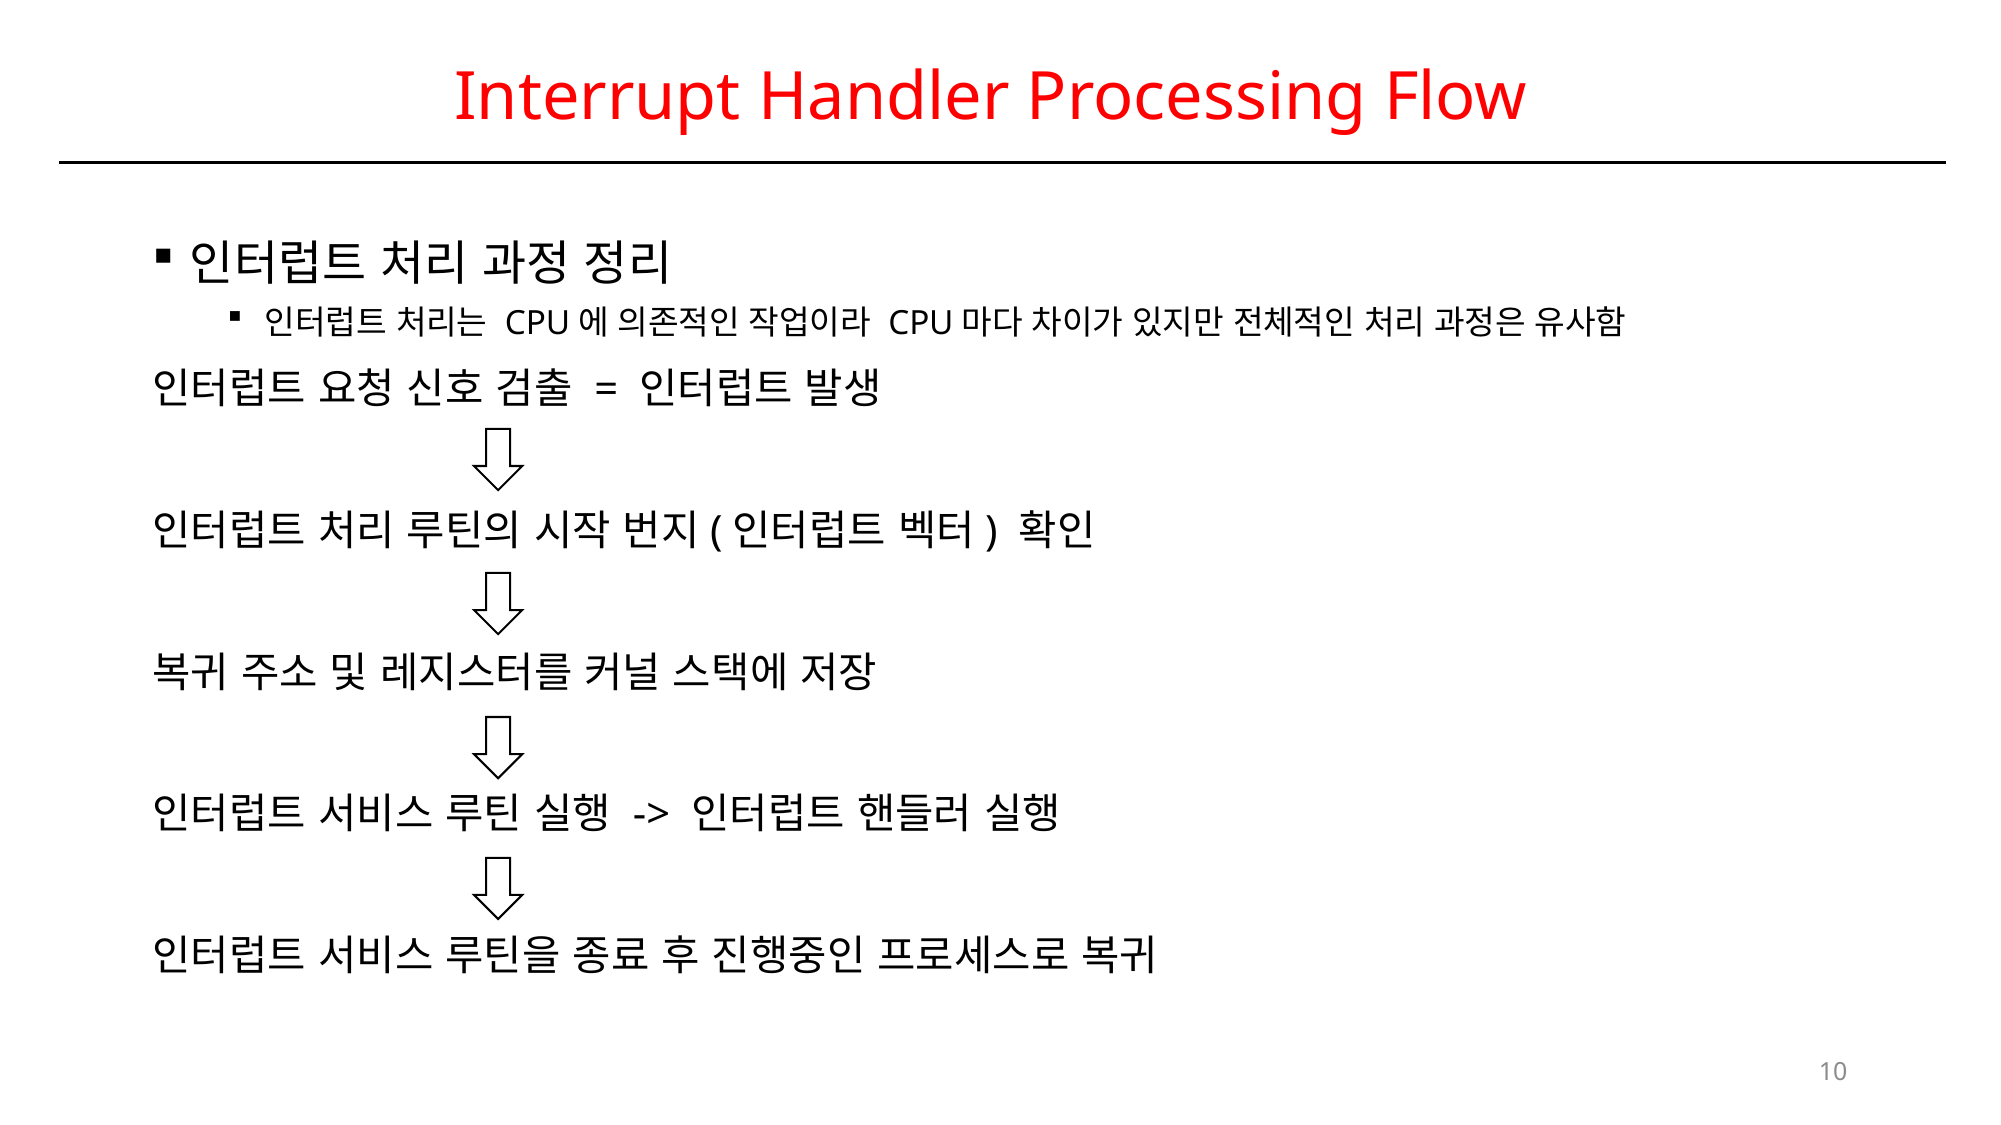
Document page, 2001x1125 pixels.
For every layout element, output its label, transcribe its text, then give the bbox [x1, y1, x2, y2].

text_box [471, 571, 525, 636]
list 인터럽트 처리 과정 정리 인터럽트 처리는 CPU에 의존적인 작업이라 CPU마다 차이가 있지만 전체적인 처리 과정은 유사함 인터럽트 요청 신호 검출 = 인터럽트 발생 인터럽트 처리 루틴의 시작 번지(인터럽트 벡터) 확인 복귀 주소 및 레지스터를 커널 스택에 저장 인터럽트 서비스 루틴 실행 -> 인터럽트 핸들러 실행 인터럽트 서비스 루틴을 종료 후 진행중인 프로세스로 복귀 [137, 225, 1946, 1016]
text_box [471, 856, 525, 921]
slide_number 10 [1412, 1042, 1863, 1103]
title Interrupt Handler Processing Flow [137, 42, 1863, 153]
text_box [471, 427, 525, 492]
text_box [471, 715, 525, 780]
